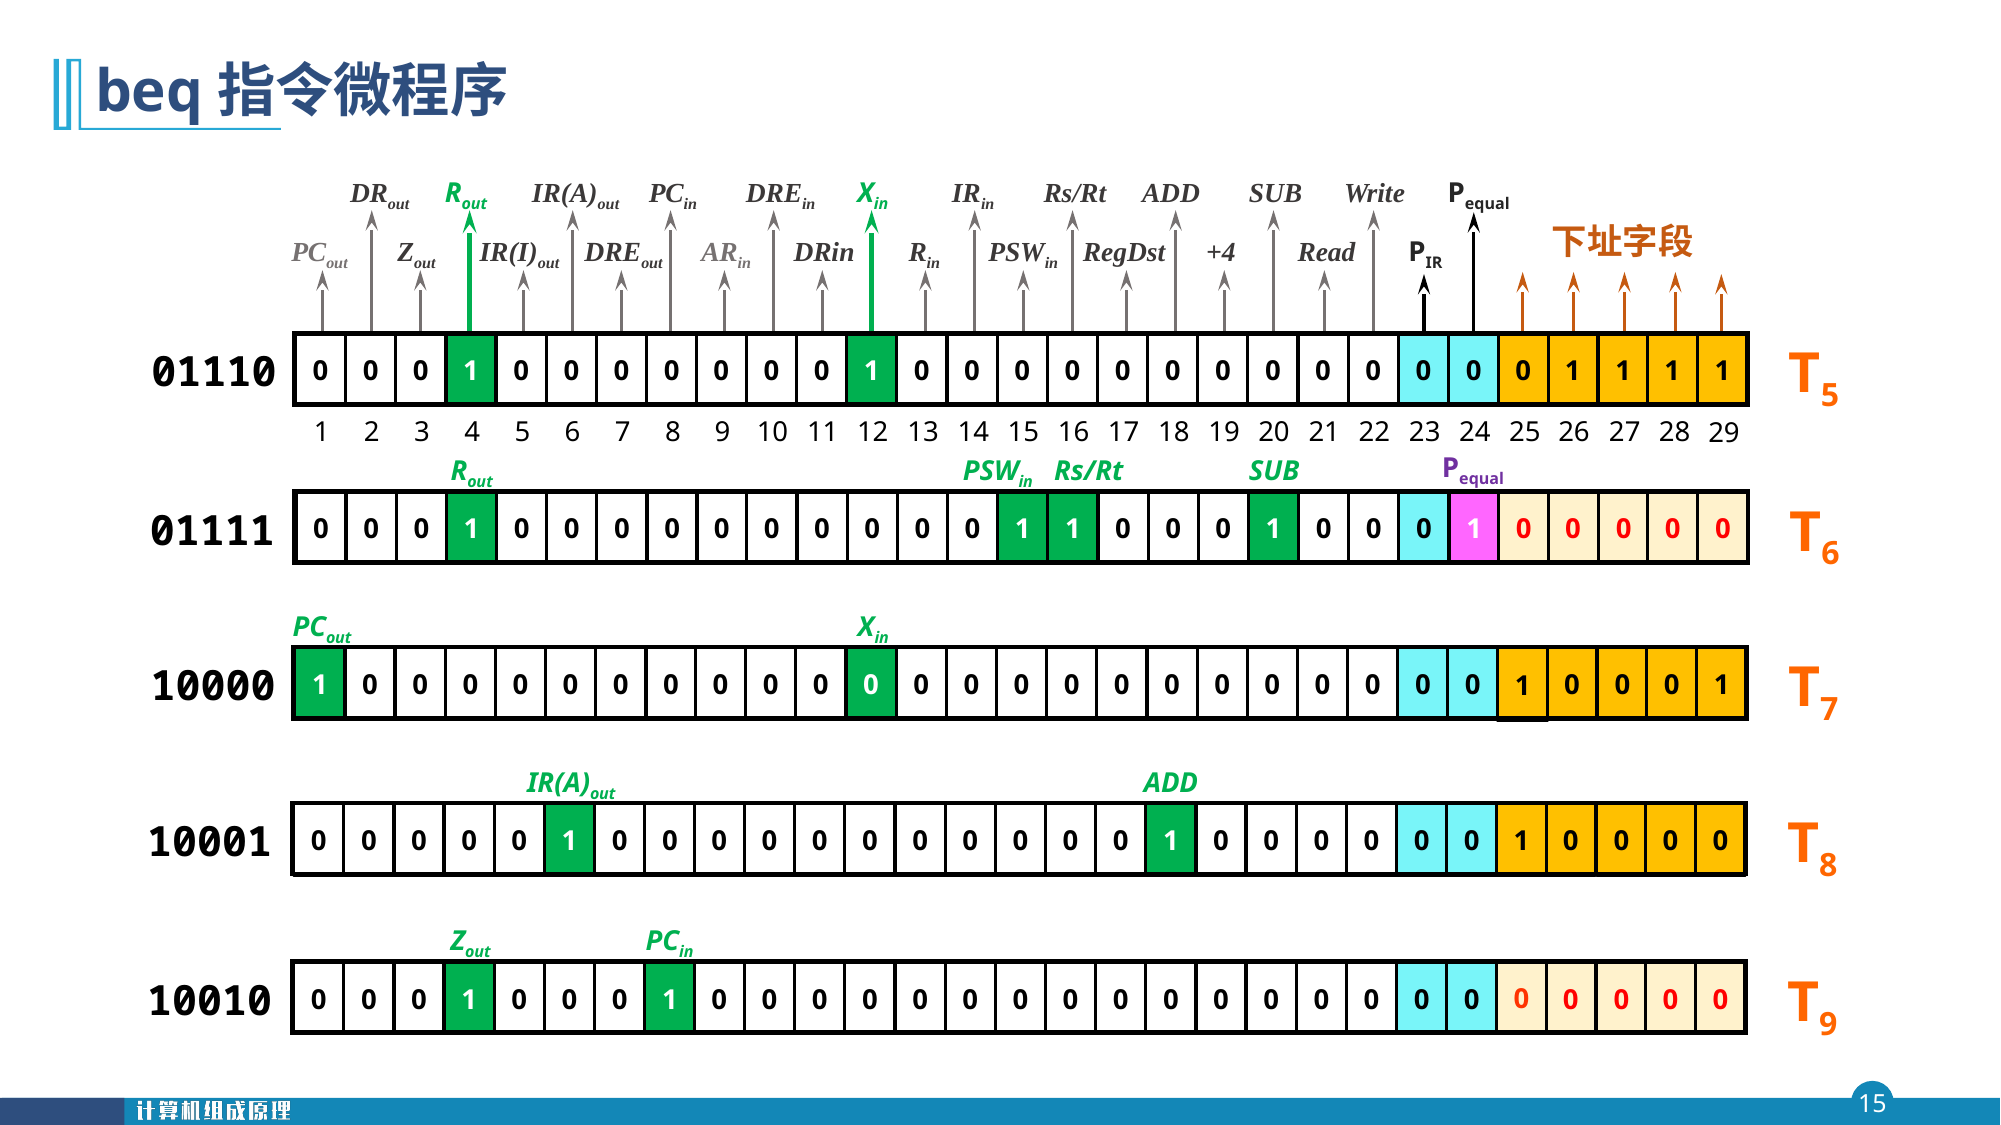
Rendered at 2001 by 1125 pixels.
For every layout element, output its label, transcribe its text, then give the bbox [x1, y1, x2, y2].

title beq指令微程序 [80, 42, 1805, 144]
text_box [140, 167, 1889, 442]
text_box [136, 915, 1887, 1041]
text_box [139, 601, 1888, 727]
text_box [136, 757, 1887, 883]
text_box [138, 442, 1889, 571]
